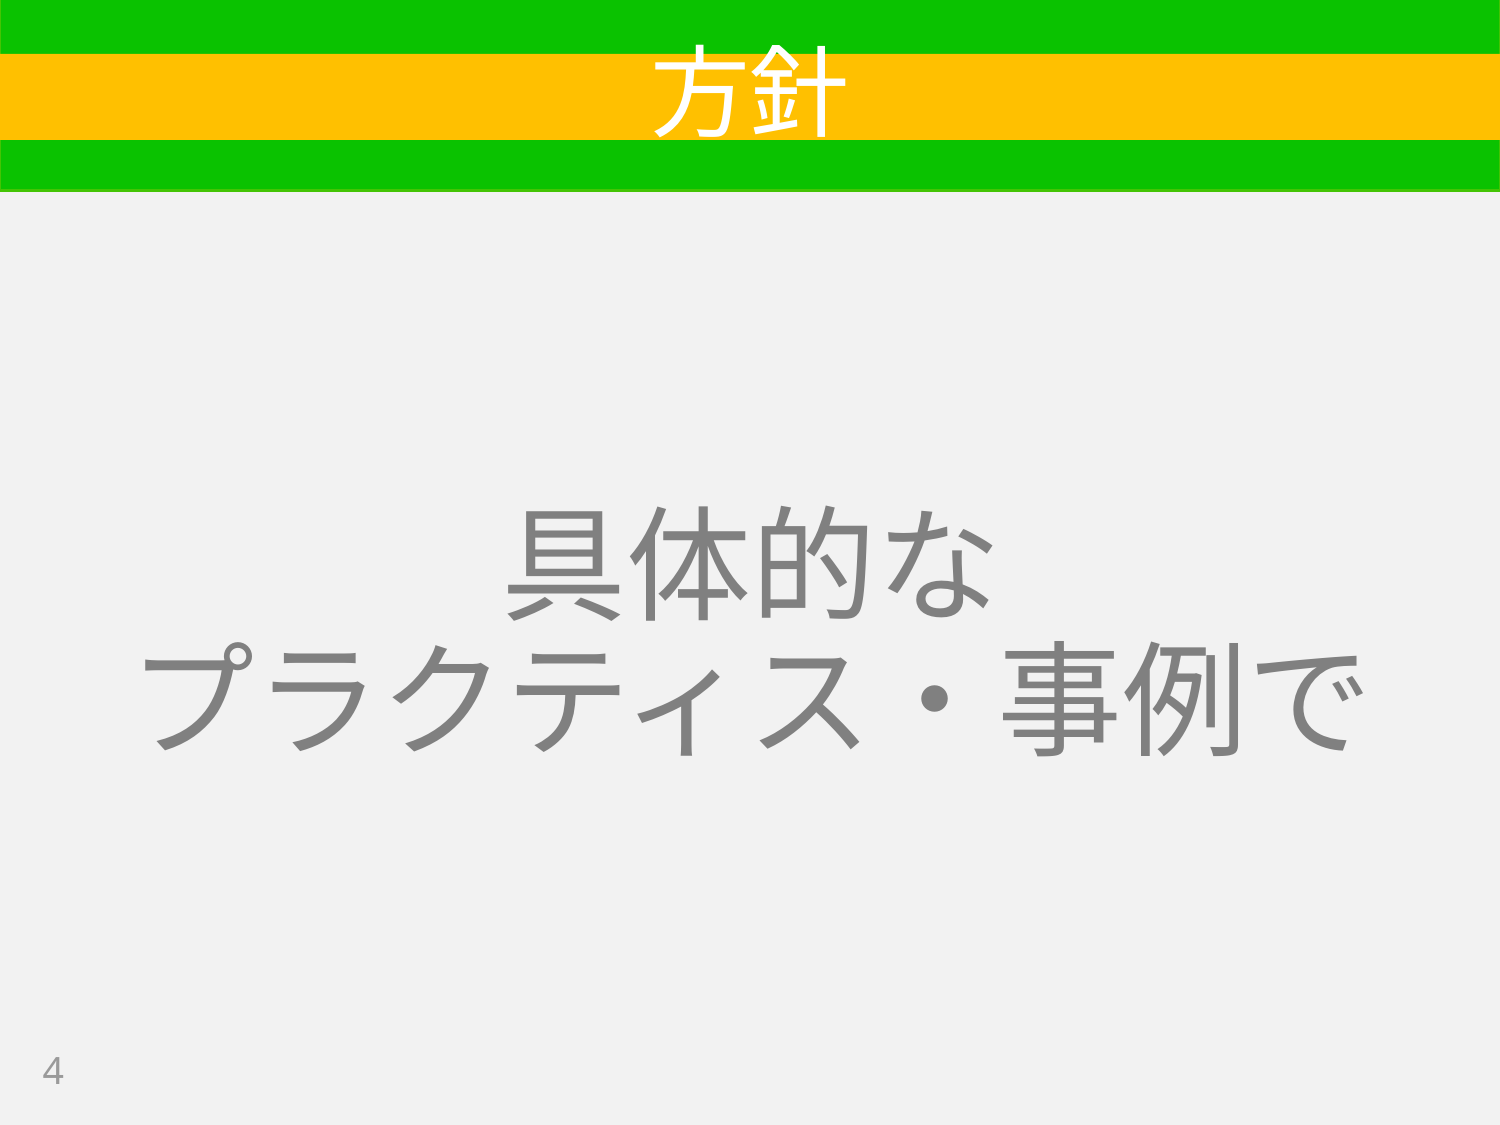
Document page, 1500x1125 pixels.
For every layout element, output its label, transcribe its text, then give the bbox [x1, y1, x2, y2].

slide_number 4 [27, 1042, 146, 1102]
title 方針 [0, 53, 1500, 140]
list 具体的な プラクティス・事例で [103, 277, 1397, 1000]
